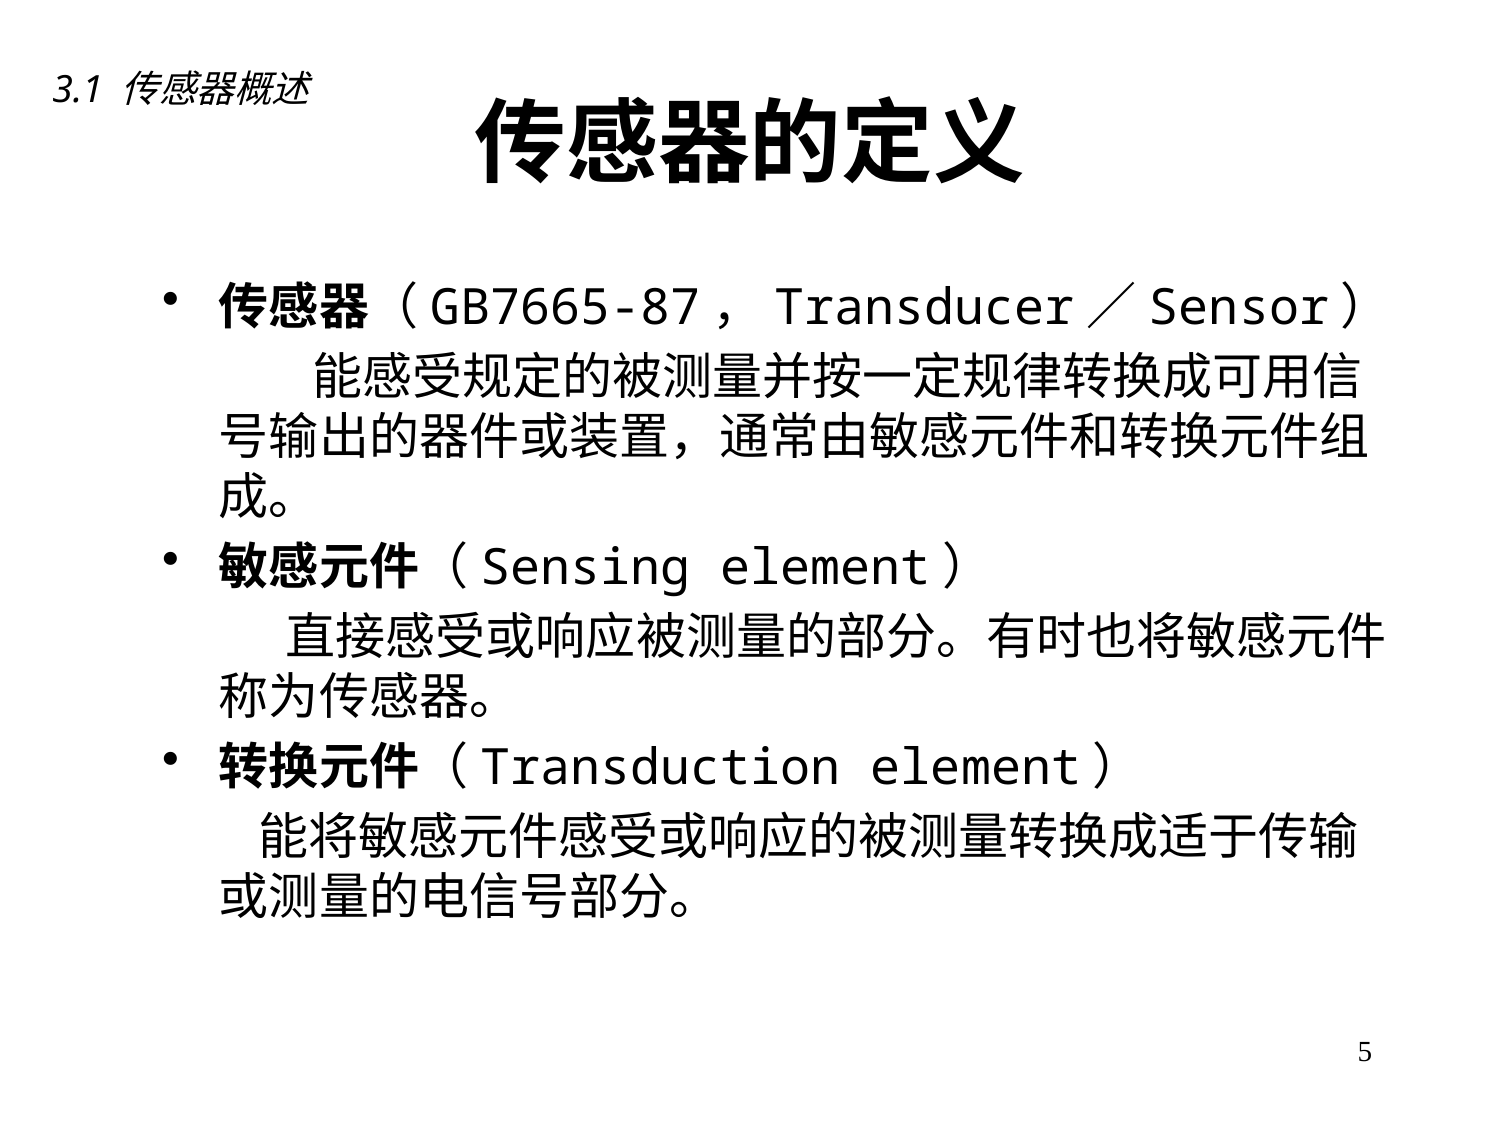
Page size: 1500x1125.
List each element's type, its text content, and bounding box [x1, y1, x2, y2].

slide_number 5 [1074, 1025, 1388, 1100]
text_box 3.1 传感器概述 [37, 49, 479, 125]
title 传感器的定义 [112, 99, 1388, 288]
list 传感器（GB7665-87，Transducer／Sensor） 能感受规定的被测量并按一定规律转换成可用信号输出的器件或装置，通常由敏感元件和转换元件组成。 敏感元件（Sensing element） 直接感受或响应被测量的部分。有时也将敏感元件称为传感器。 转换元件（Transduction element） 能将敏感元件感受或响应的被测量转换成适于传输或测量的电信号部分。 [147, 267, 1411, 1024]
